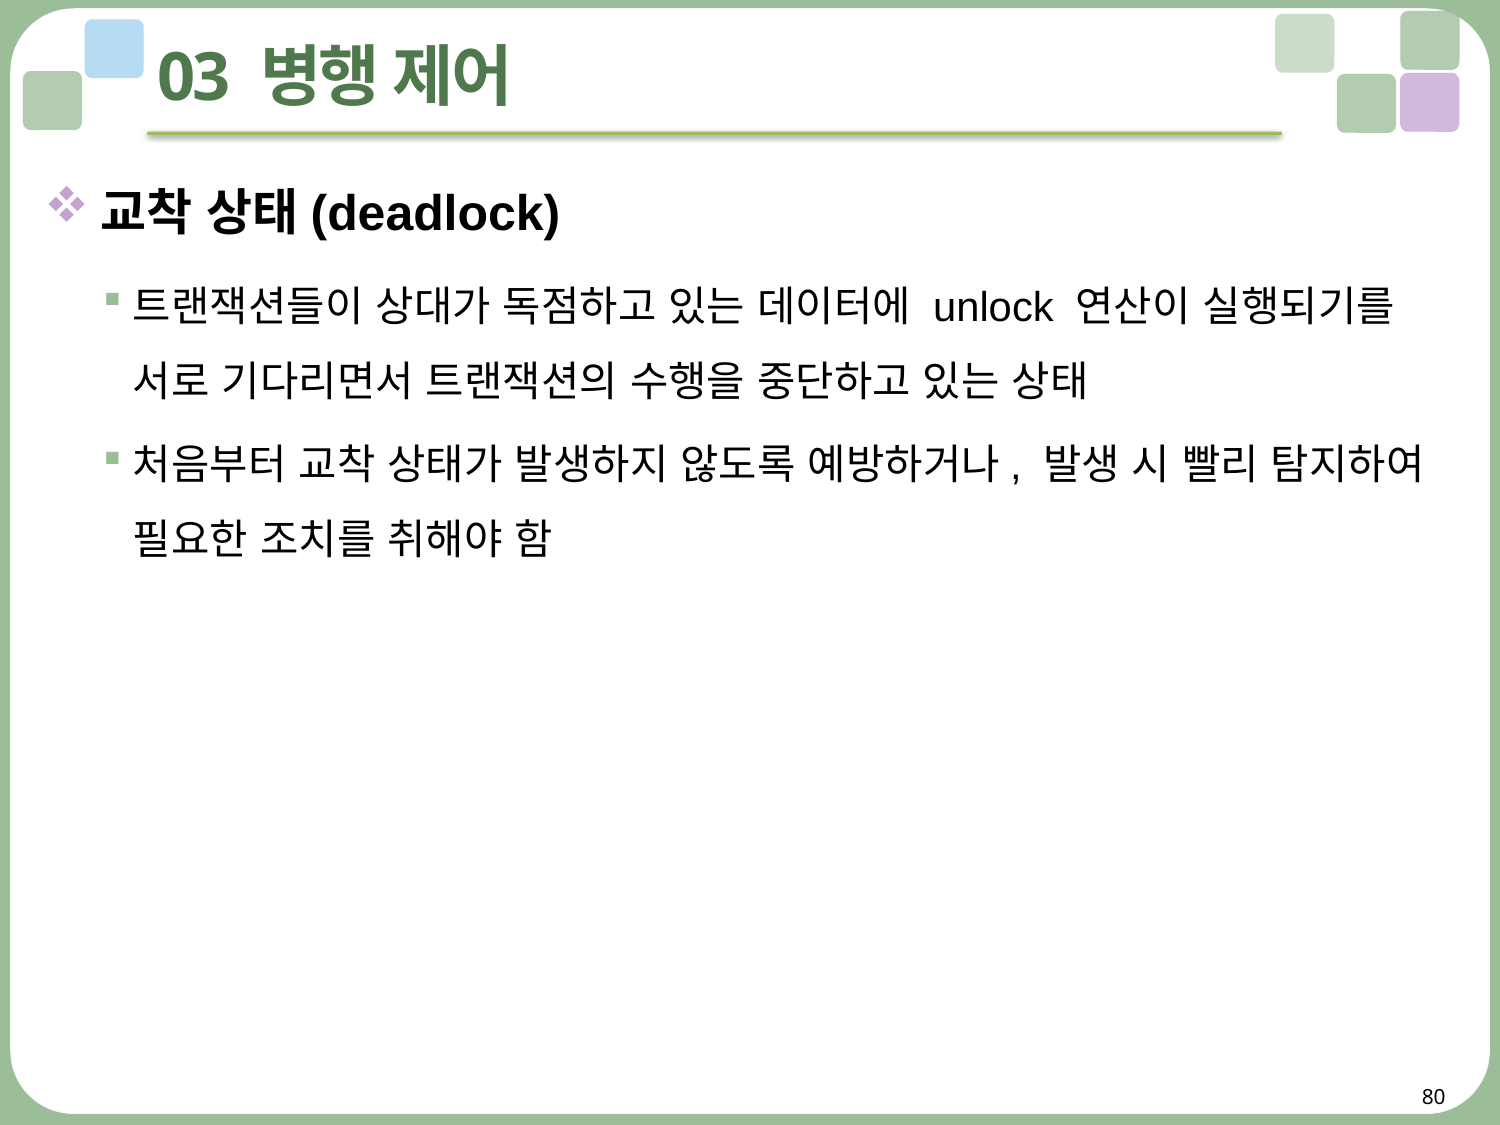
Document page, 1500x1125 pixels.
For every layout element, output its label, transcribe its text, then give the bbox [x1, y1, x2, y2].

list 교착 상태(deadlock) 트랜잭션들이 상대가 독점하고 있는 데이터에 unlock 연산이 실행되기를 서로 기다리면서 트랜잭션의 수행을 중단하고 있는 상태 처음부터 교착 상태가 발생하지 않도록 예방하거나, 발생 시 빨리 탐지하여 필요한 조치를 취해야 함 [29, 172, 1459, 1083]
title 03 병행 제어 [142, 25, 1459, 123]
picture [0, 0, 1500, 1125]
